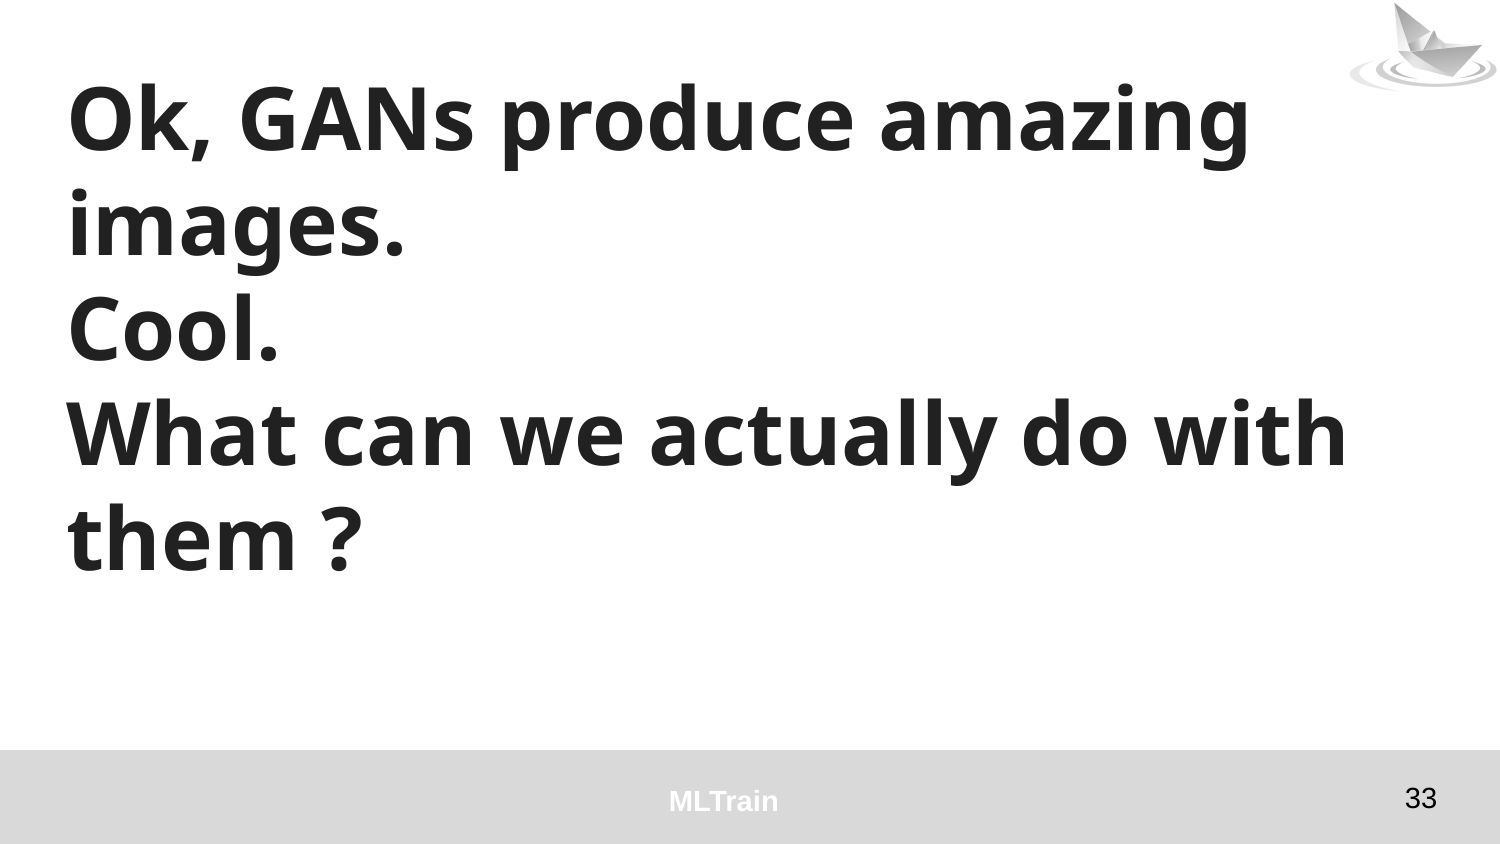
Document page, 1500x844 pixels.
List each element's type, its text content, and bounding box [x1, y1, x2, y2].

title Ok, GANs produce amazing images. Cool. What can we actually do with them ? [51, 48, 1449, 180]
picture [1346, 0, 1500, 95]
slide_number ‹#› [1389, 764, 1480, 830]
